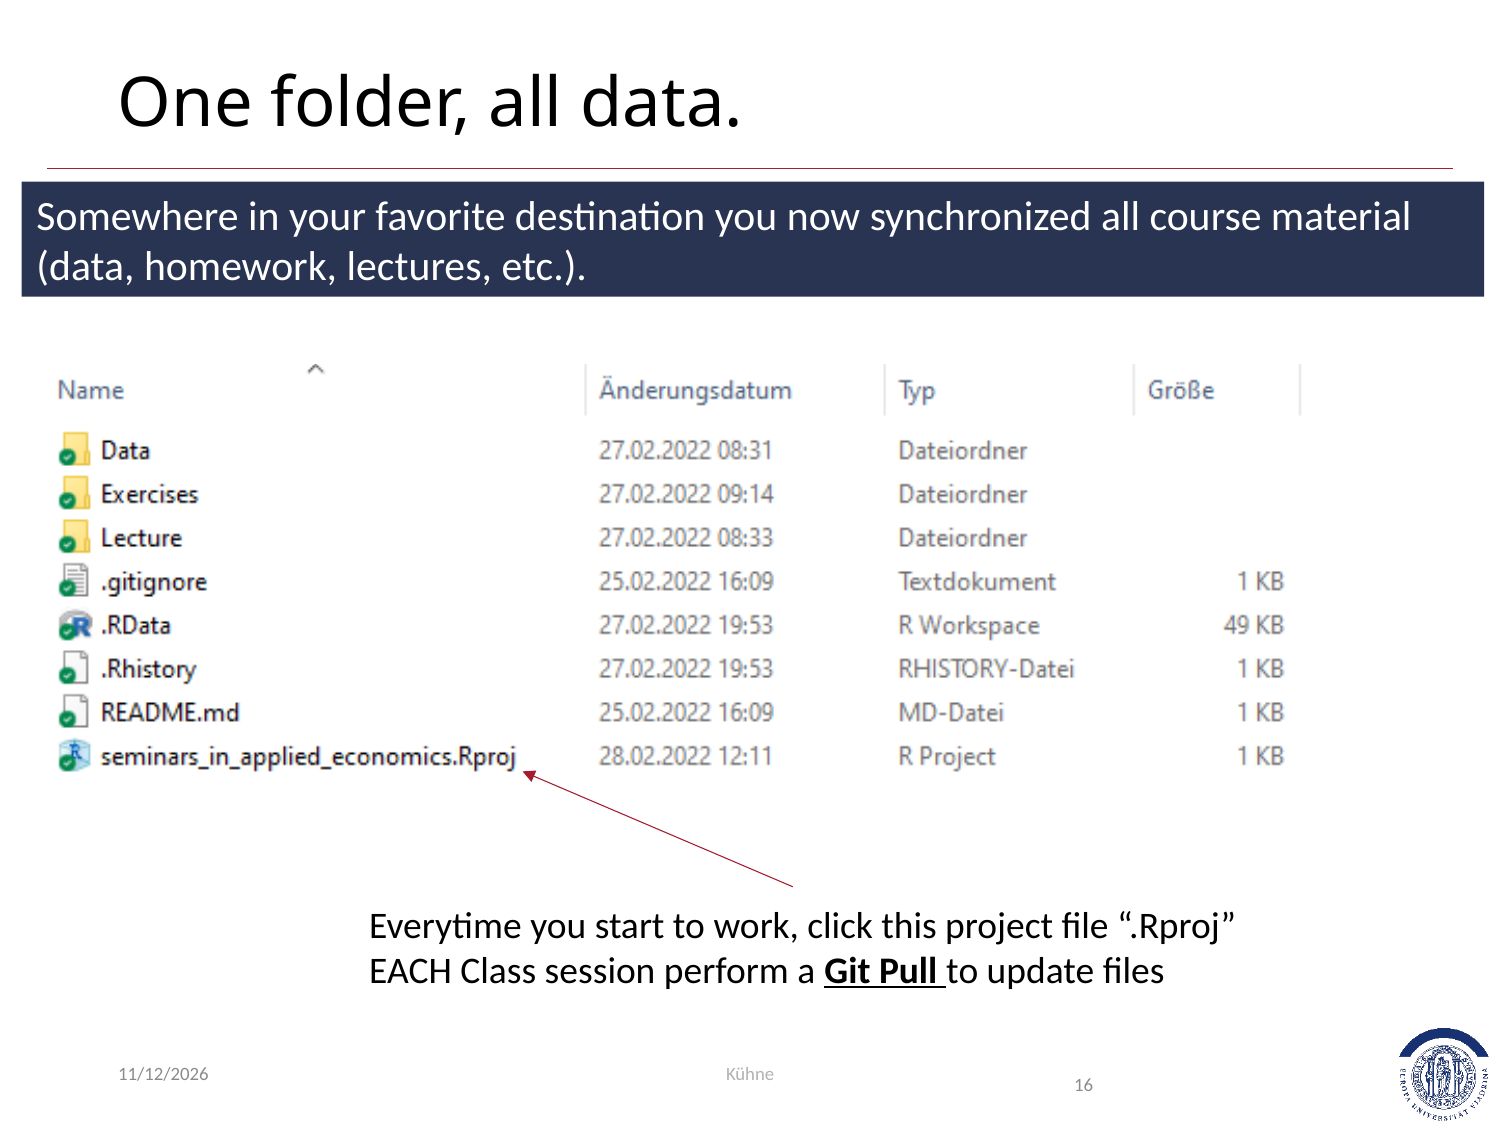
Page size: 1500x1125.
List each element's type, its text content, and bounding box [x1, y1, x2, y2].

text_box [522, 771, 793, 887]
picture [1396, 1025, 1491, 1123]
footer Kühne [496, 1043, 1004, 1103]
text_box Everytime you start to work, click this project file “.Rproj” EACH Class session perform a Git Pull to update files [354, 893, 1354, 1043]
slide_number 16 [1059, 1043, 1200, 1103]
picture [41, 364, 1341, 805]
text_box Somewhere in your favorite destination you now synchronized all course material (data, homework, lectures, etc.). [21, 181, 1485, 298]
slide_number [103, 1042, 441, 1103]
title One folder, all data. [103, 59, 1397, 157]
